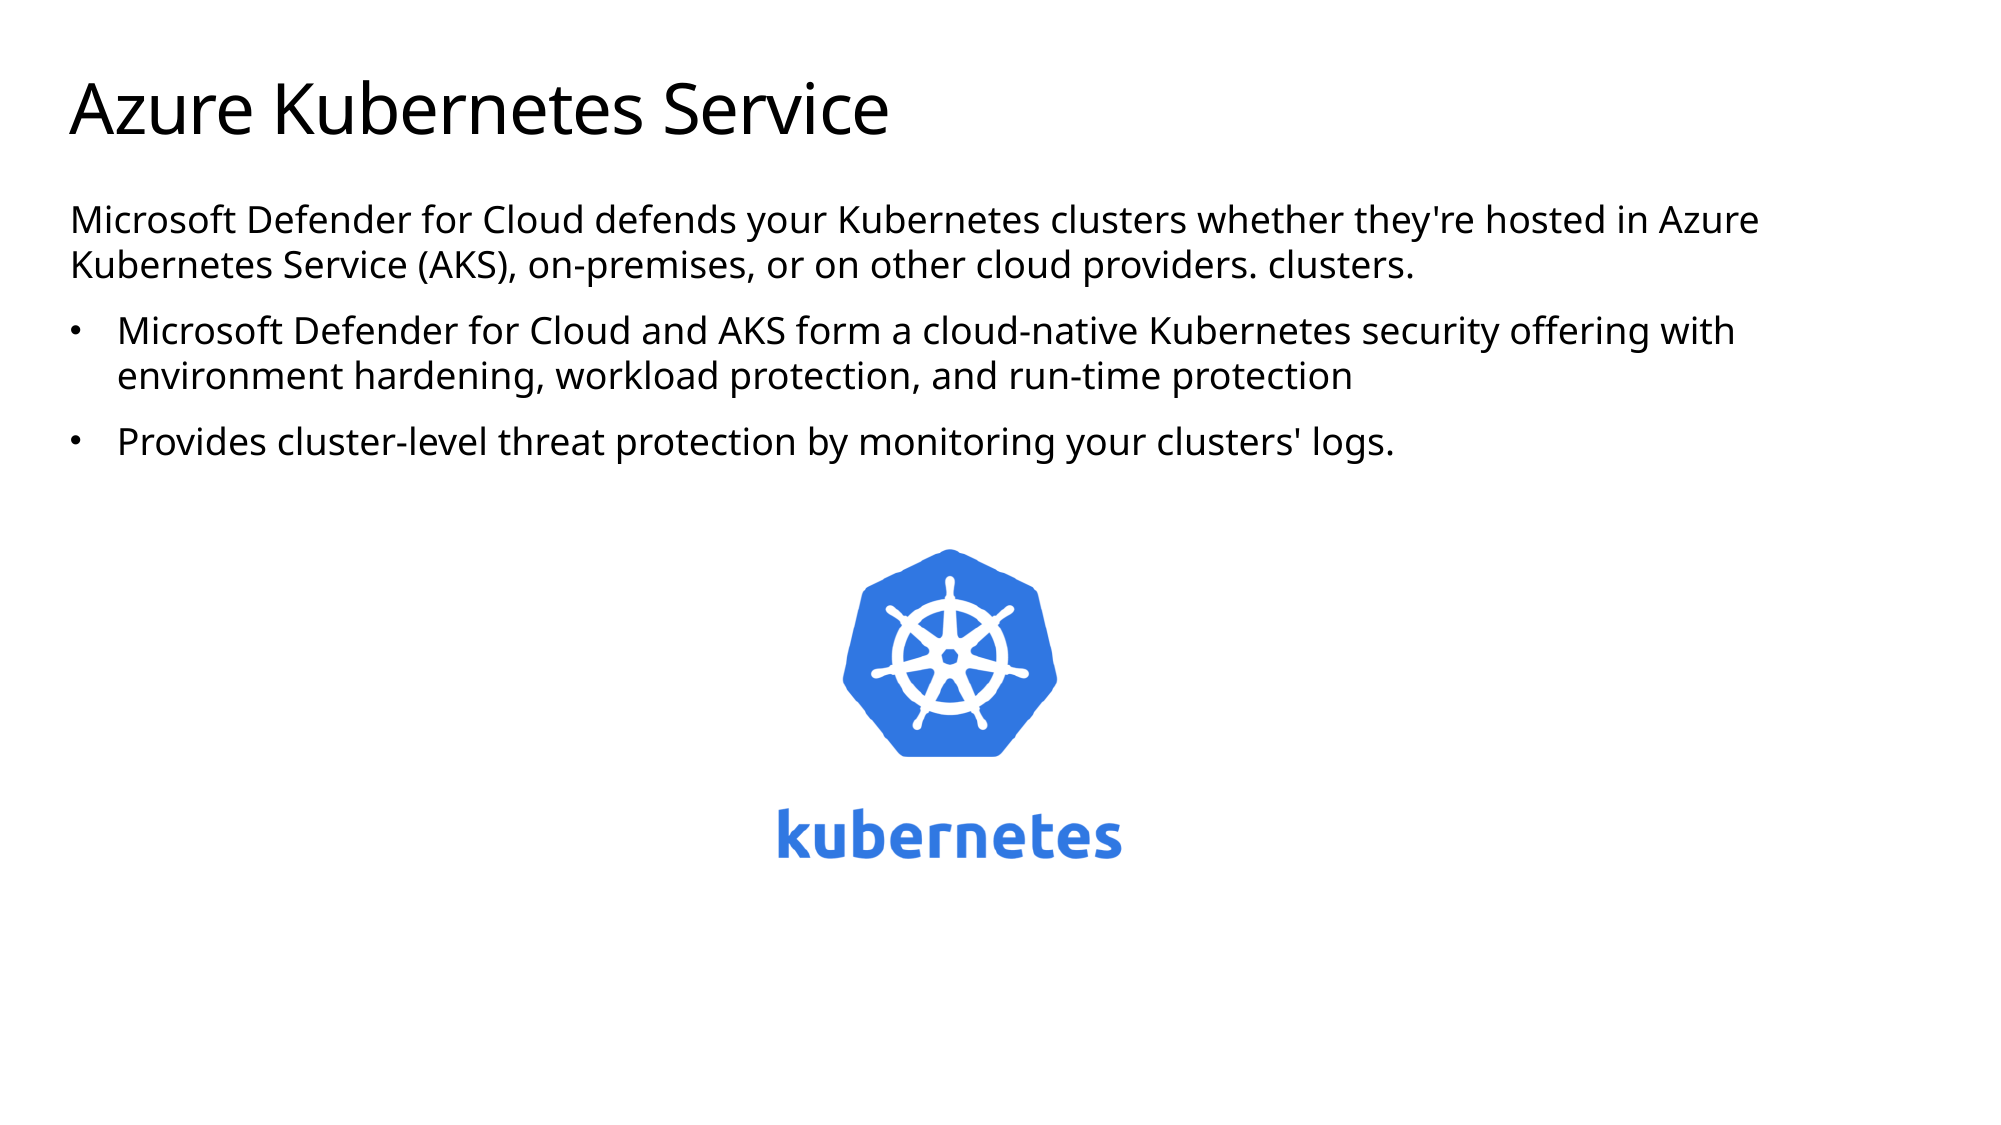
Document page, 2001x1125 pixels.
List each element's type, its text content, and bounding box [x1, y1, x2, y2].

title Azure Kubernetes Service [69, 36, 1345, 161]
picture [602, 516, 1296, 887]
list Microsoft Defender for Cloud defends your Kubernetes clusters whether they're hosted in Azure Kubernetes Service (AKS), on-premises, or on other cloud providers. clusters. Microsoft Defender for Cloud and AKS form a cloud-native Kubernetes security offering with environment hardening, workload protection, and run-time protection Provides cluster-level threat protection by monitoring your clusters' logs. [69, 196, 1829, 279]
